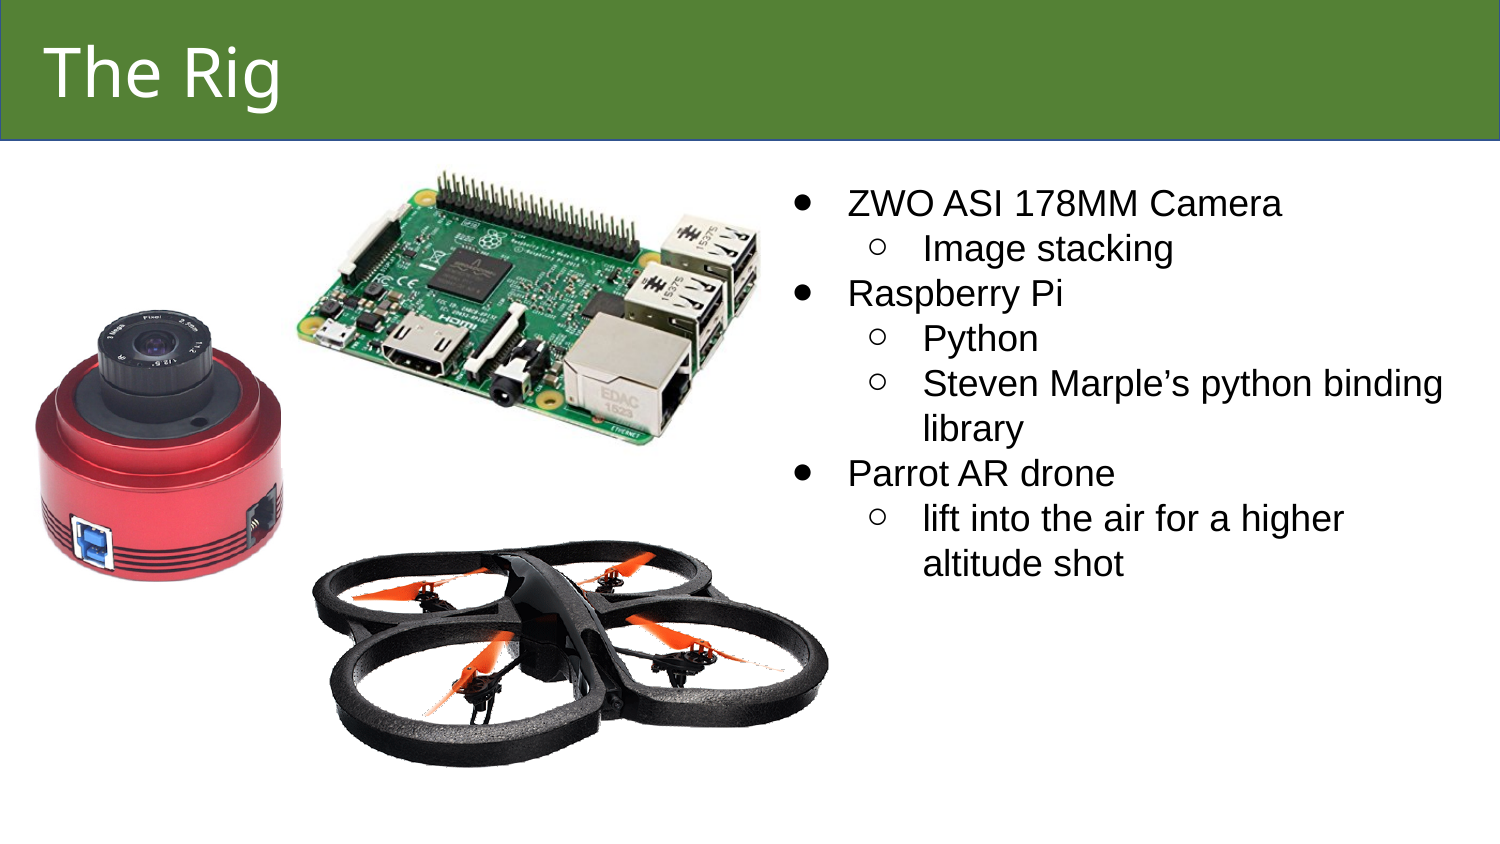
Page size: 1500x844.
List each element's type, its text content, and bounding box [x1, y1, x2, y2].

picture [15, 147, 859, 800]
text_box ZWO ASI 178MM Camera Image stacking Raspberry Pi Python Steven Marple’s python binding library Parrot AR drone lift into the air for a higher altitude shot [757, 163, 1486, 807]
text_box [0, 0, 1500, 140]
title The Rig [28, 23, 1427, 118]
